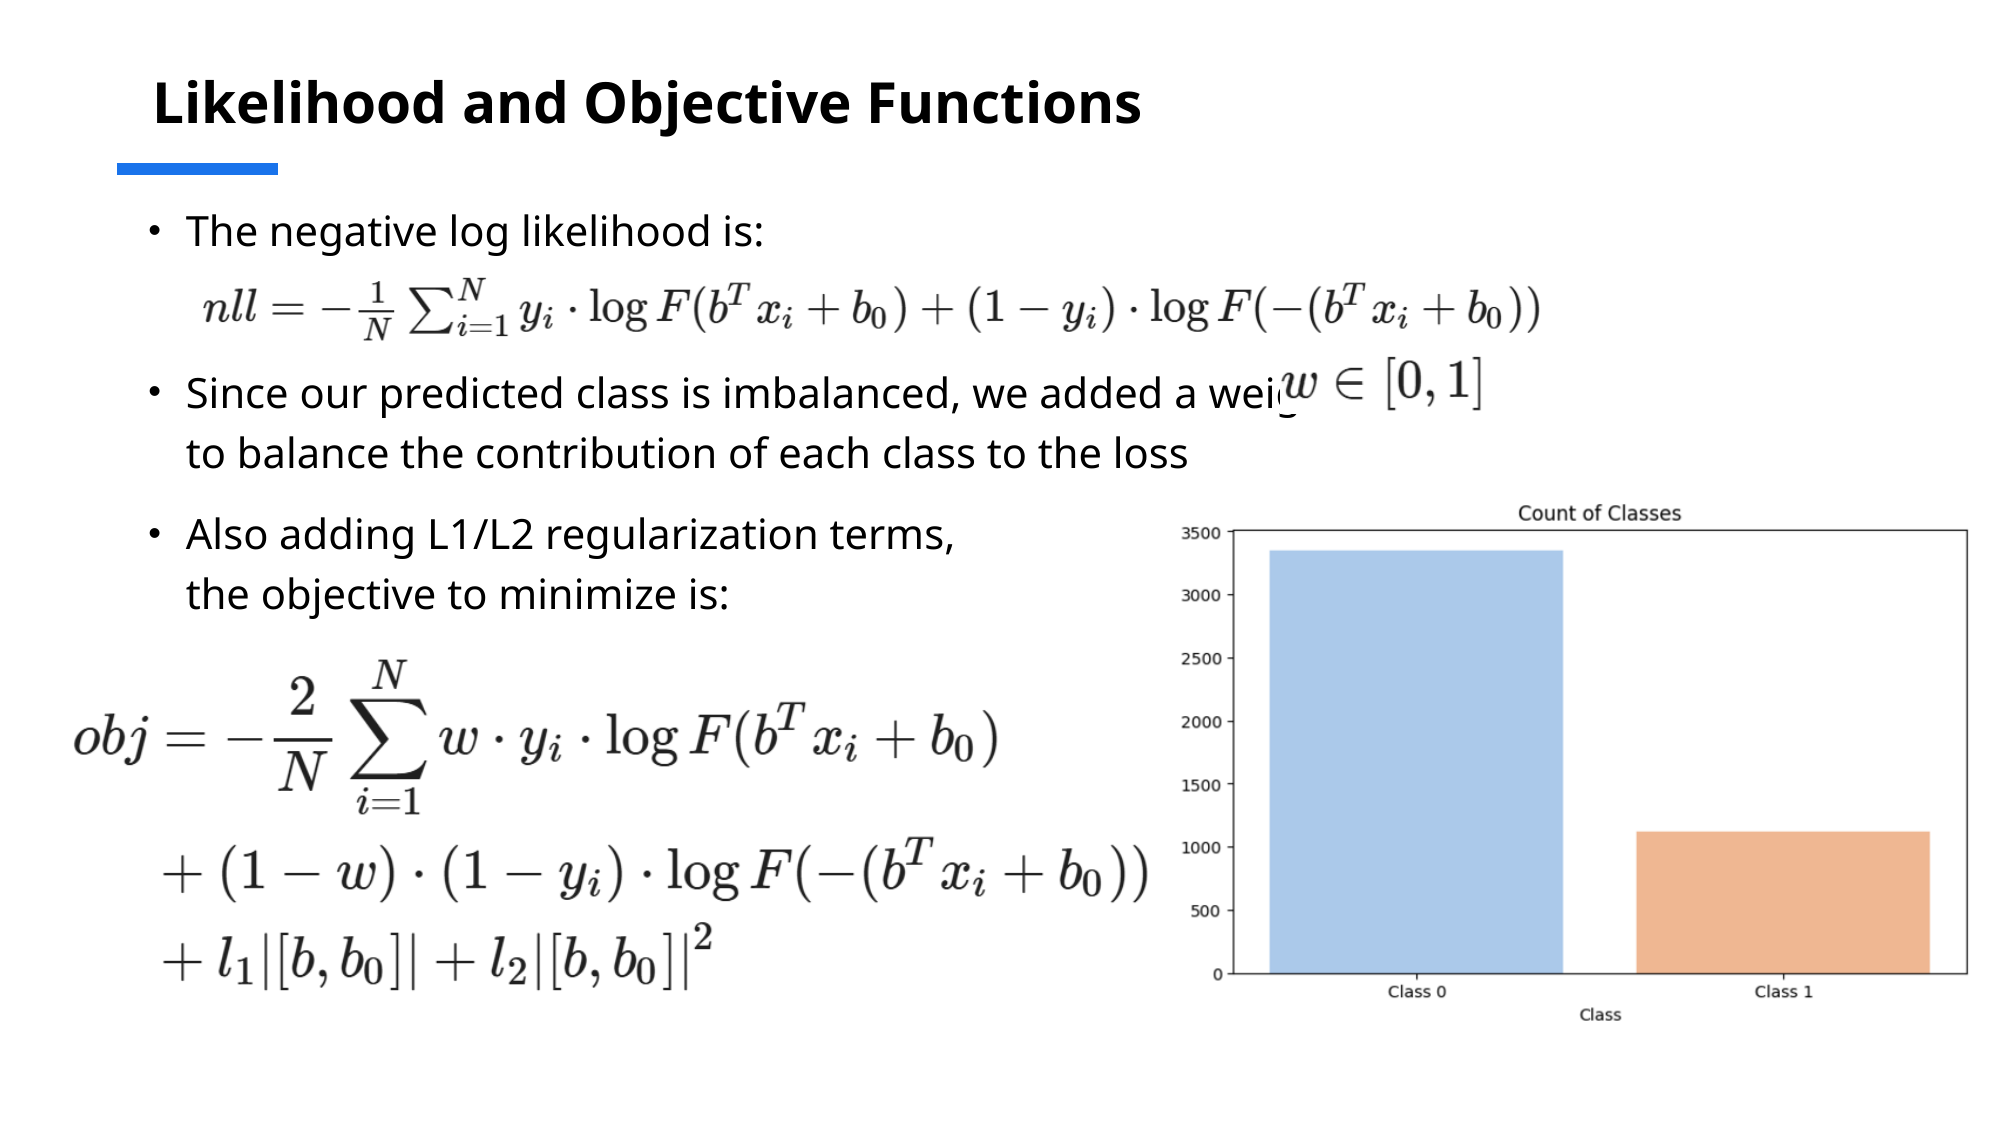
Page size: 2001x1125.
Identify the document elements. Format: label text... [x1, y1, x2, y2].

title Likelihood and Objective Functions [137, 59, 1863, 143]
picture [1280, 351, 1486, 414]
picture [72, 648, 1149, 1009]
picture [202, 266, 1541, 348]
list The negative log likelihood is: Since our predicted class is imbalanced, we added a weight to balance the contribution of each class to the loss Also adding L1/L2 regularization terms, the objective to minimize is: [133, 187, 1895, 976]
picture [1172, 498, 1971, 1025]
